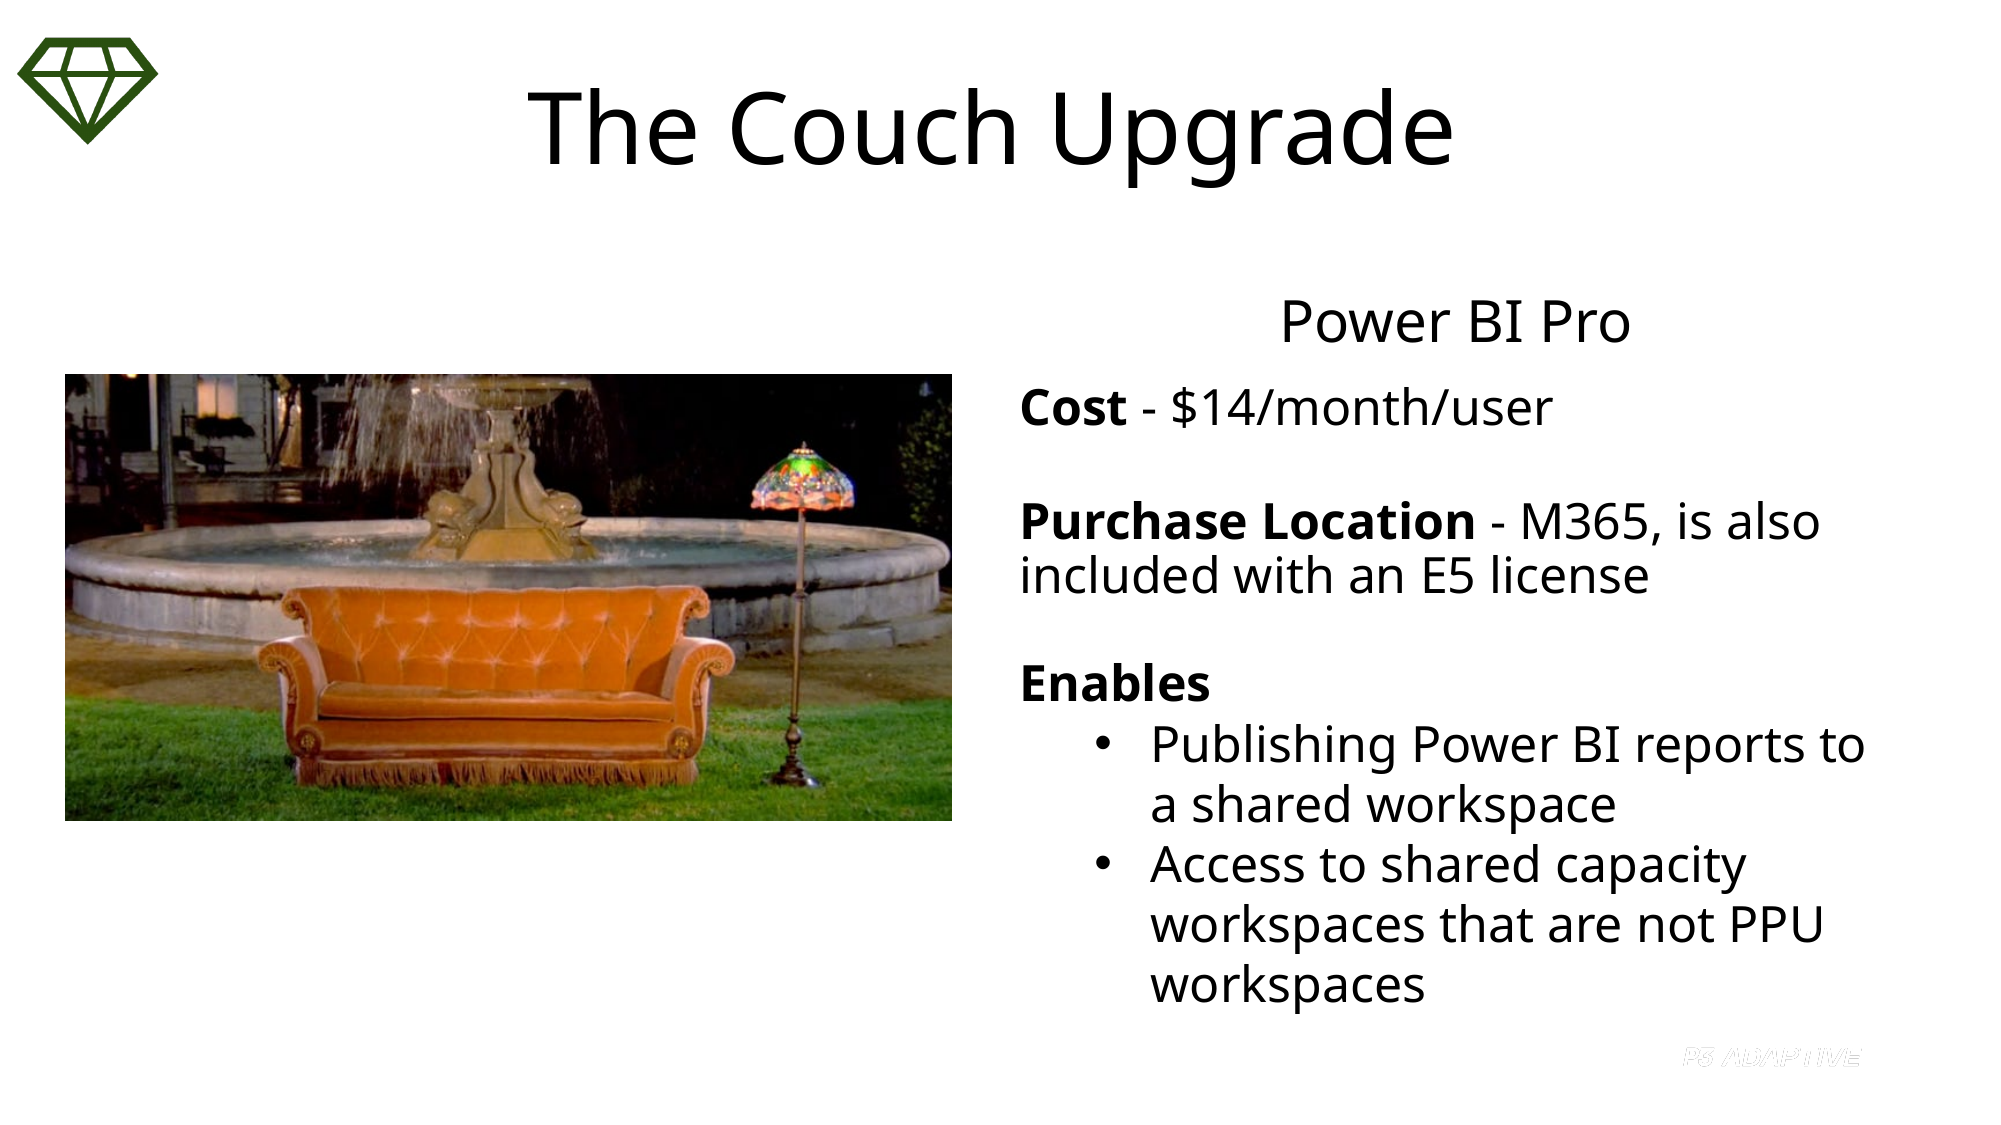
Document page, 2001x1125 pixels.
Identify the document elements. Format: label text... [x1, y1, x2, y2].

picture [12, 14, 163, 165]
title The Couch Upgrade [378, 59, 1622, 194]
picture [1679, 1044, 1863, 1075]
text_box Cost - $14/month/user Purchase Location - M365, is also included with an E5 license Enables Publishing Power BI reports to a shared workspace Access to shared capacity workspaces that are not PPU workspaces [1019, 374, 1913, 1002]
text_box Power BI Pro [992, 284, 1934, 375]
picture [65, 374, 952, 821]
